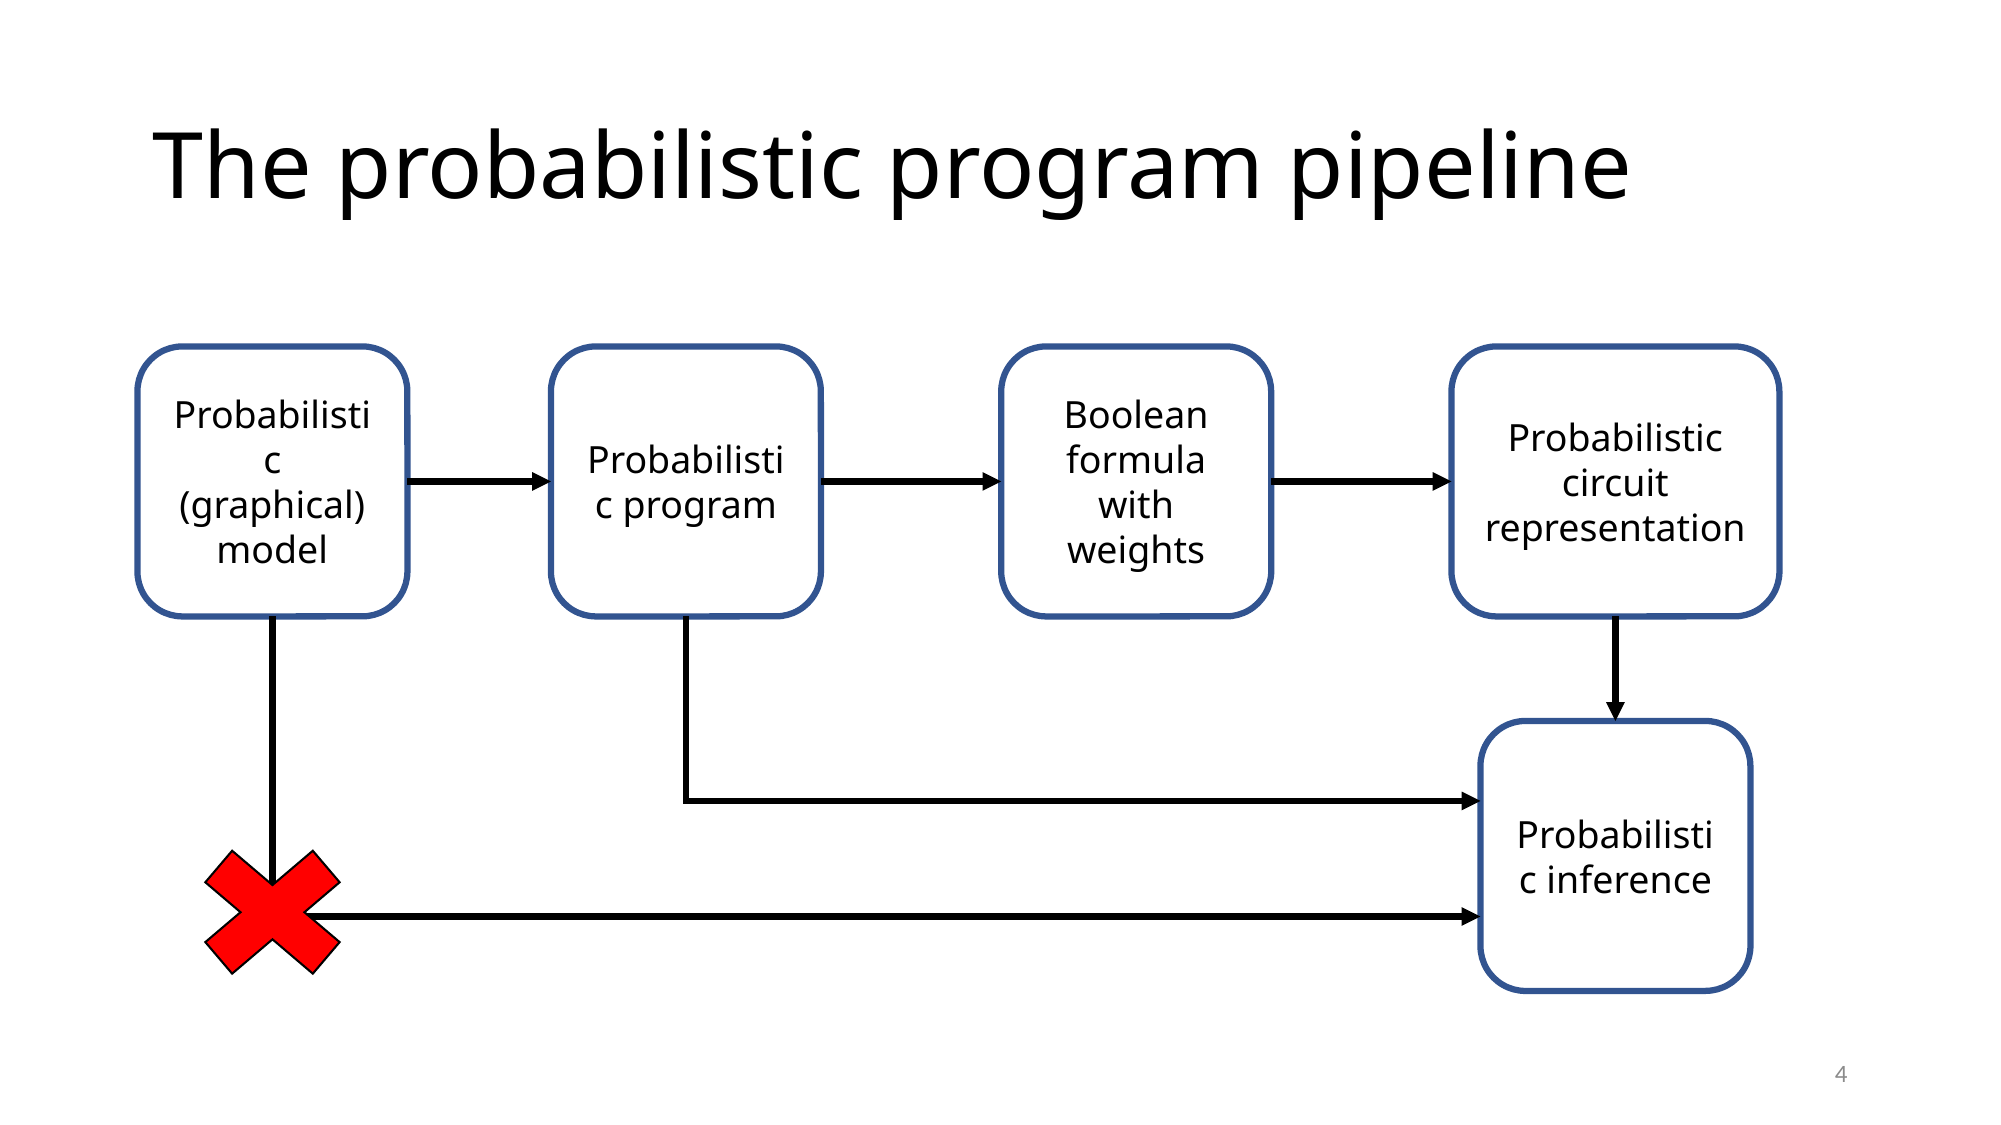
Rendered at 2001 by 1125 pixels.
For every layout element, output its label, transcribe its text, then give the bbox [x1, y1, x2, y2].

text_box Boolean formula with weights [1176, 345, 1273, 618]
text_box Probabilistic (graphical) model [136, 345, 409, 618]
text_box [990, 311, 1176, 1106]
text_box Probabilistic circuit representation [1450, 345, 1781, 618]
title The probabilistic program pipeline [137, 59, 1863, 278]
slide_number 4 [1412, 1042, 1863, 1103]
text_box Probabilistic program [549, 345, 726, 618]
text_box Probabilistic inference [1479, 719, 1752, 992]
text_box [203, 849, 342, 976]
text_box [726, 162, 1027, 1125]
